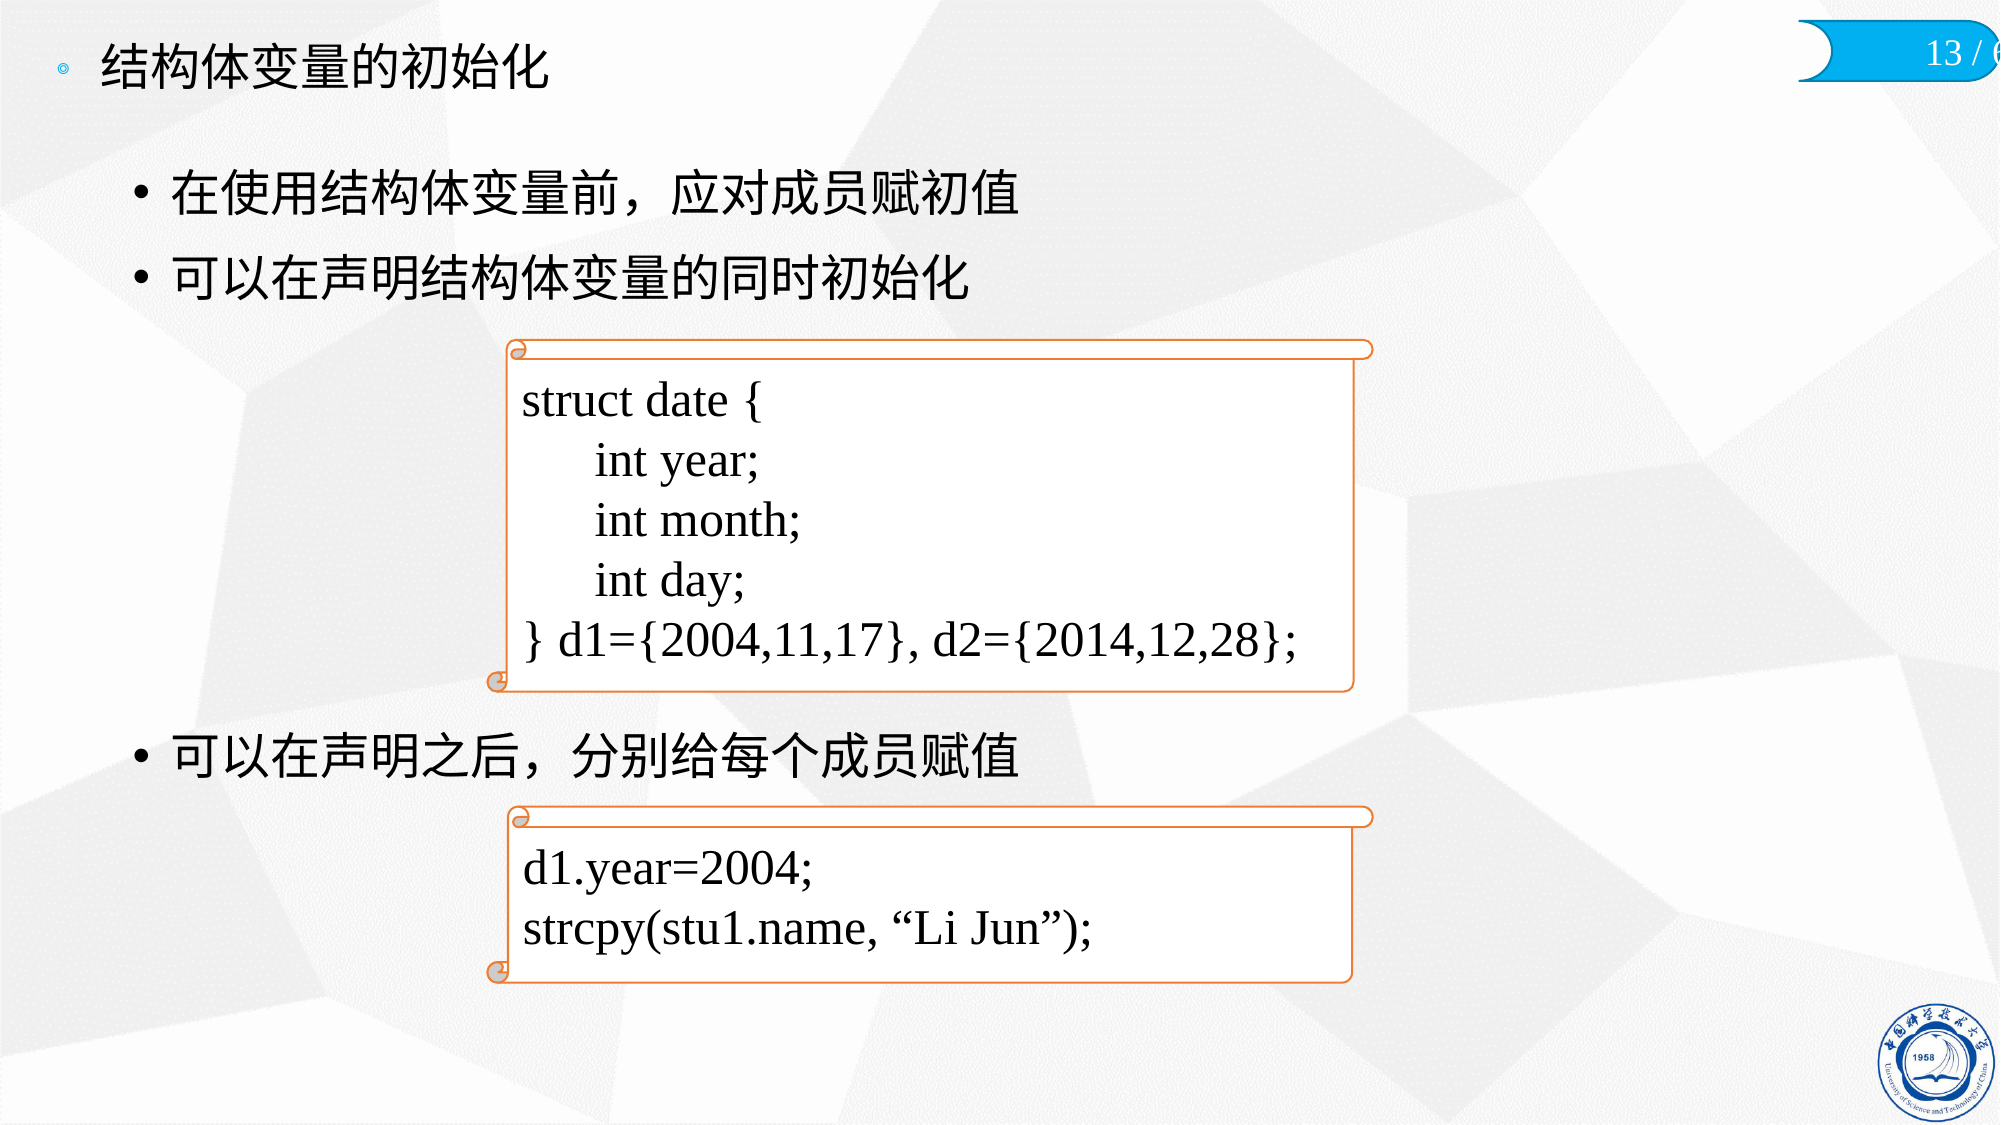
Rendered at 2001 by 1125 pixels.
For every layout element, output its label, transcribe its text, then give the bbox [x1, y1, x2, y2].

title 结构体变量的初始化 [41, 34, 997, 105]
list 在使用结构体变量前，应对成员赋初值 可以在声明结构体变量的同时初始化 可以在声明之后，分别给每个成员赋值 [117, 153, 1875, 1065]
text_box d1.year=2004; strcpy(stu1.name, “Li Jun”); [486, 805, 1374, 984]
picture [0, 0, 2000, 1125]
text_box struct date { int year; int month; int day; } d1={2004,11,17}, d2={2014,12,28}; [486, 338, 1374, 693]
